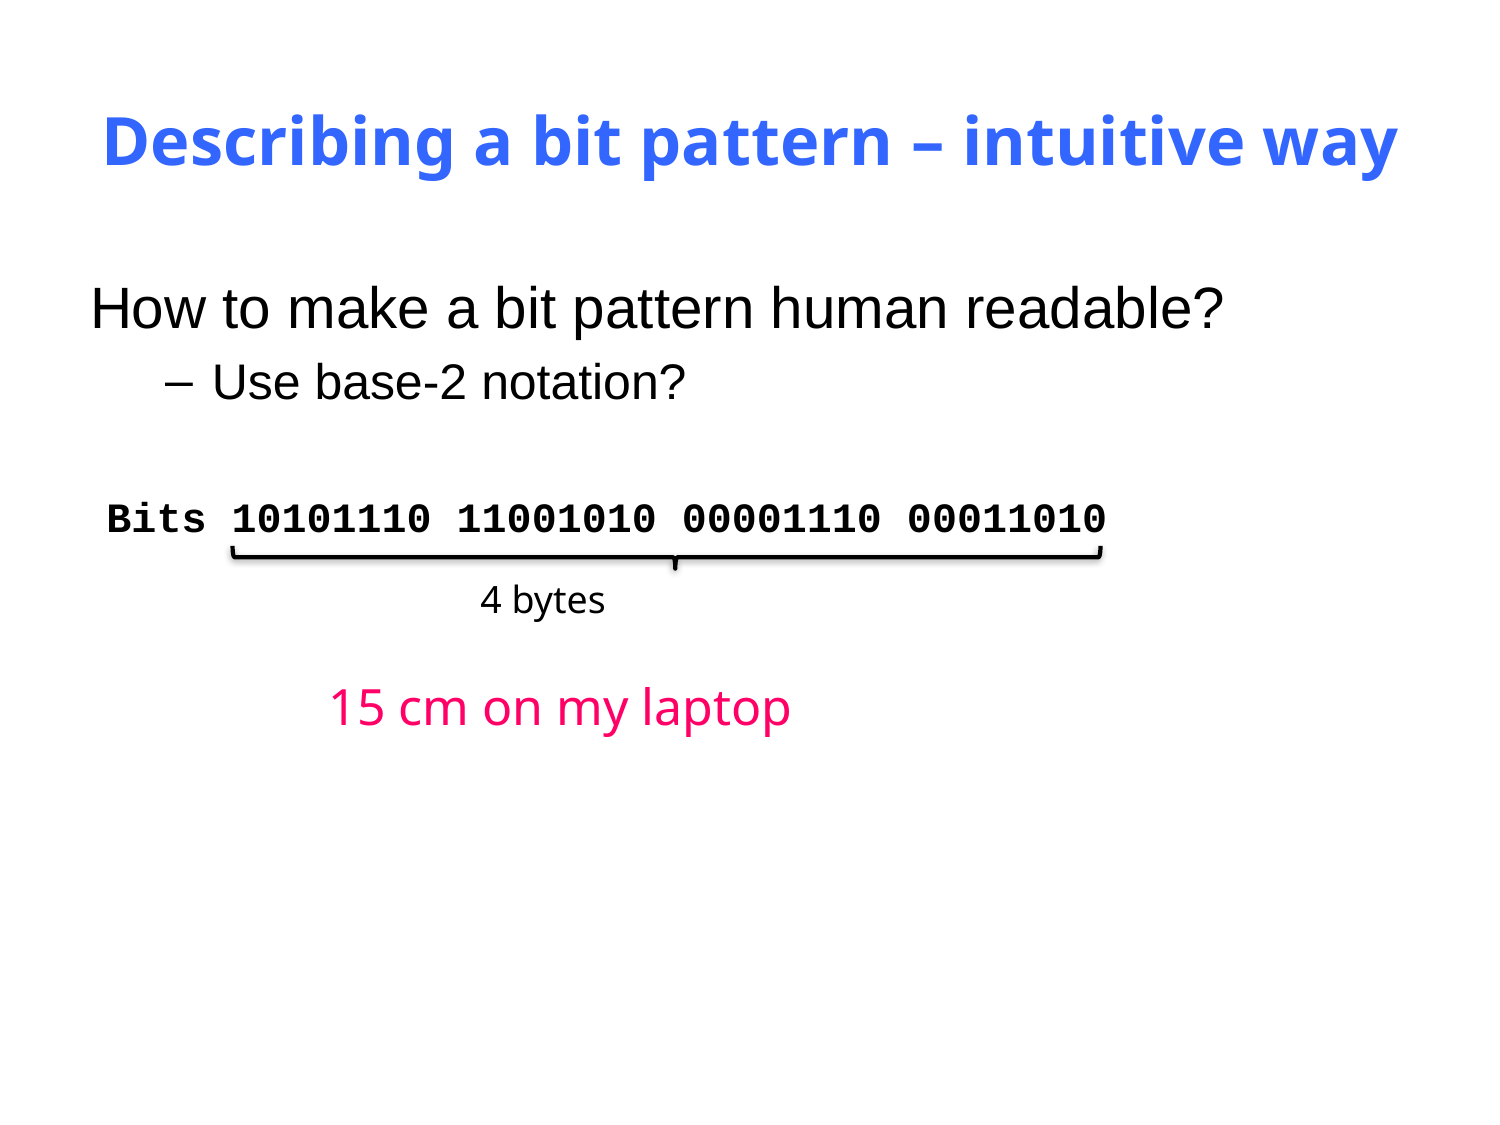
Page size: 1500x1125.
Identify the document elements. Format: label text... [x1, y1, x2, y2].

title Describing a bit pattern – intuitive way [75, 45, 1425, 233]
list How to make a bit pattern human readable? Use base-2 notation? [75, 262, 1425, 1005]
text_box 4 bytes [465, 568, 631, 629]
text_box [230, 545, 1103, 571]
text_box 15 cm on my laptop [313, 668, 808, 743]
text_box Bits 10101110 11001010 00001110 00011010 [91, 483, 1122, 549]
